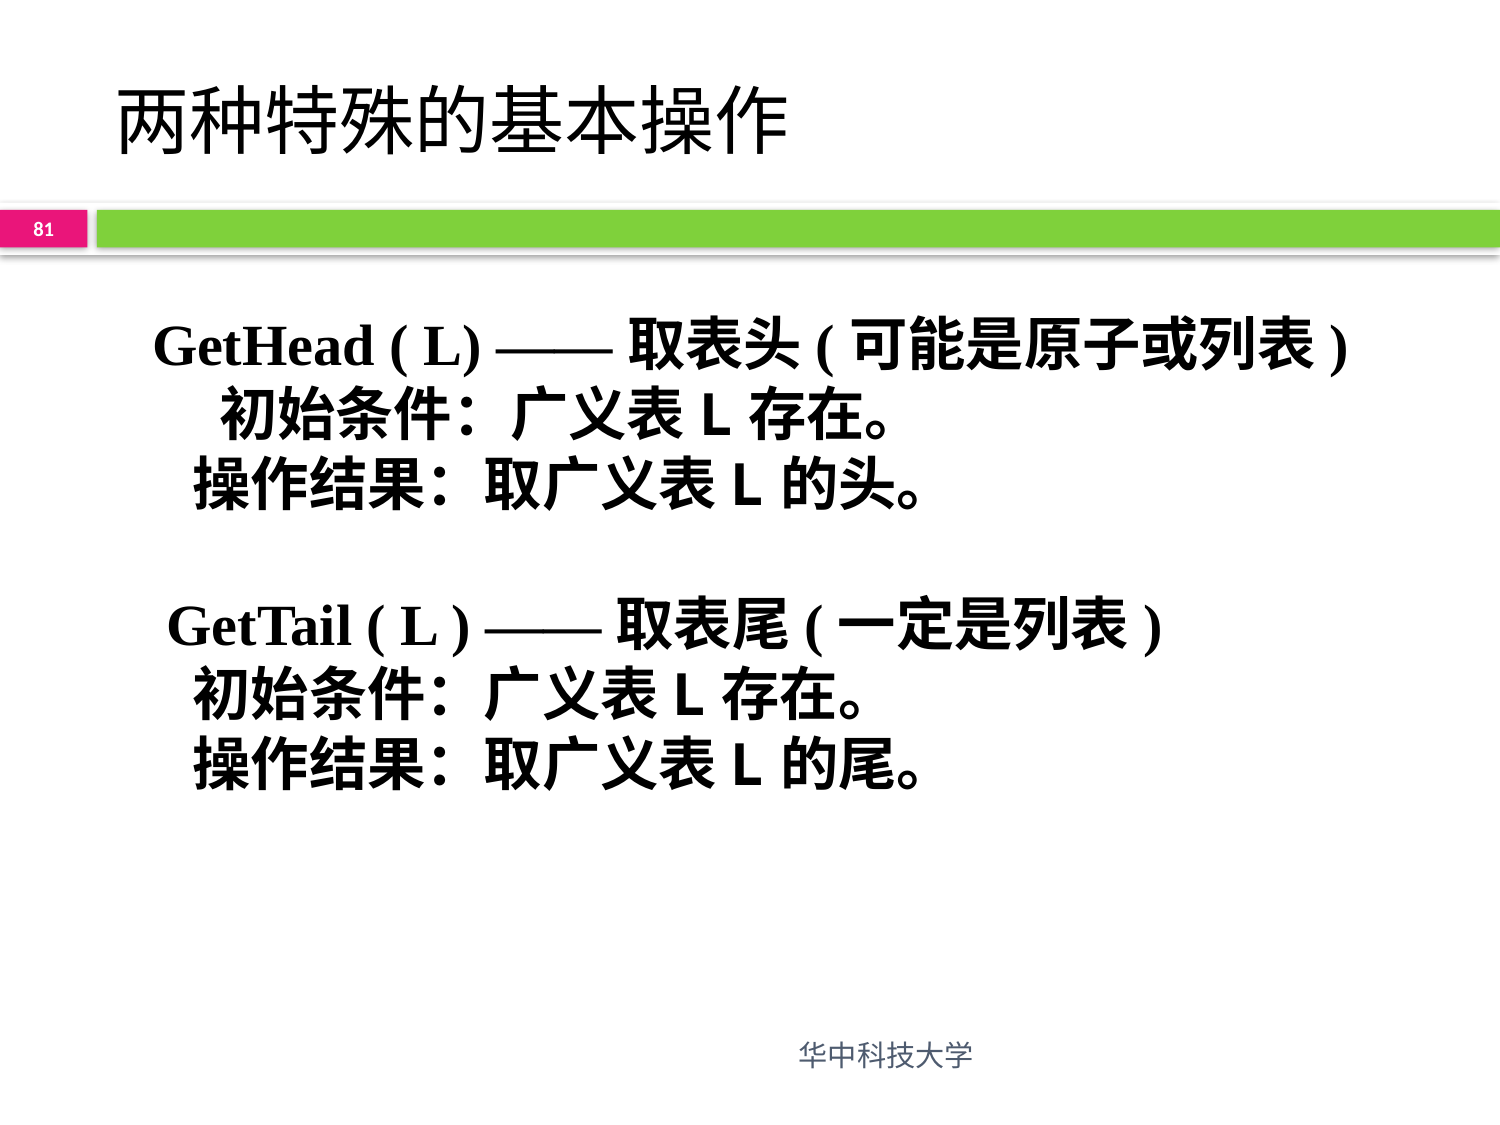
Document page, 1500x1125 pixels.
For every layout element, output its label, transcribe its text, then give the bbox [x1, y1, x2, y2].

title 两种特殊的基本操作 [99, 37, 1438, 200]
footer 华中科技大学 [99, 1025, 990, 1085]
text_box GetHead ( L) ——取表头(可能是原子或列表) 初始条件：广义表L存在。 操作结果：取广义表L的头。 GetTail ( L ) ——取表尾(一定是列表) 初始条件：广义表L存在。 操作结果：取广义表L的尾。 [137, 299, 1425, 805]
slide_number 81 [0, 208, 88, 249]
